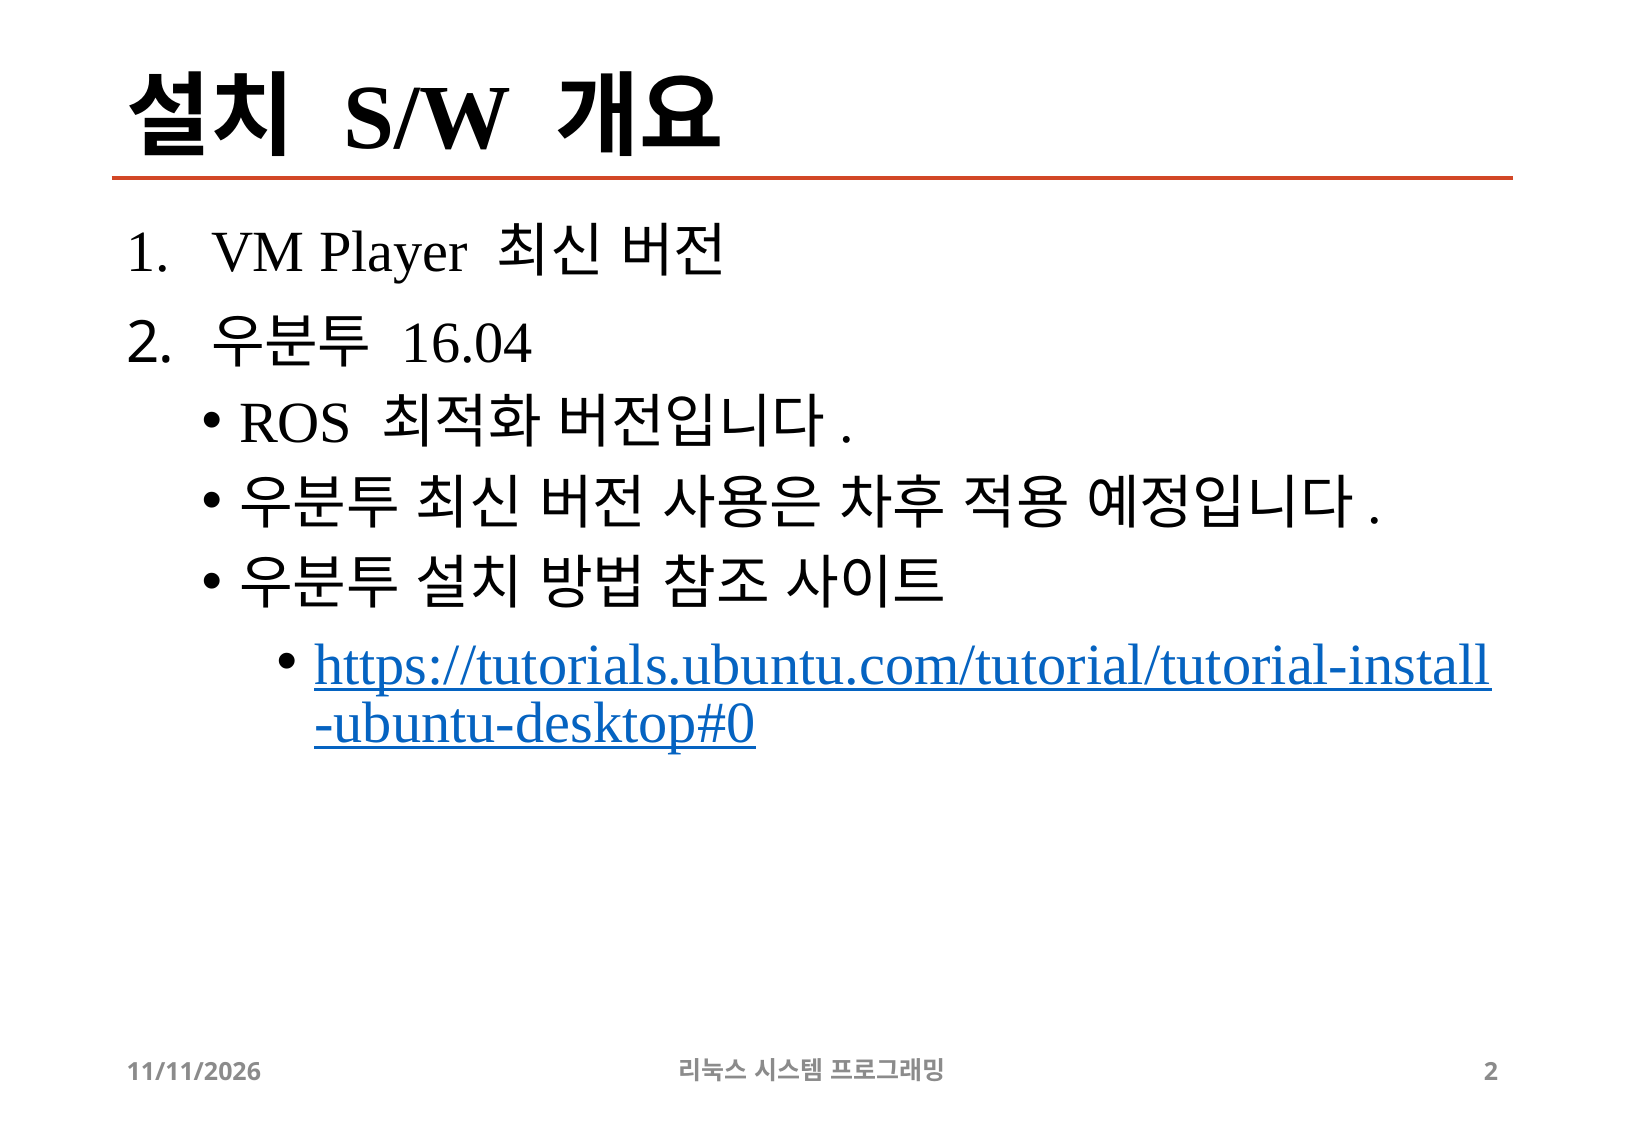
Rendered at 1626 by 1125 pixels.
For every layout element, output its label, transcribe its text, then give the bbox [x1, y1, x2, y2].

title 설치 S/W 개요 [111, 59, 1514, 179]
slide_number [111, 1042, 303, 1103]
list VM Player 최신 버전 우분투 16.04 ROS 최적화 버전입니다. 우분투 최신 버전 사용은 차후 적용 예정입니다. 우분투 설치 방법 참조 사이트 https://tutorials.ubuntu.com/tutorial/tutorial-install-ubuntu-desktop#0 [111, 205, 1514, 1014]
footer 리눅스 시스템 프로그래밍 [538, 1042, 1087, 1103]
slide_number 2 [1433, 1042, 1514, 1103]
